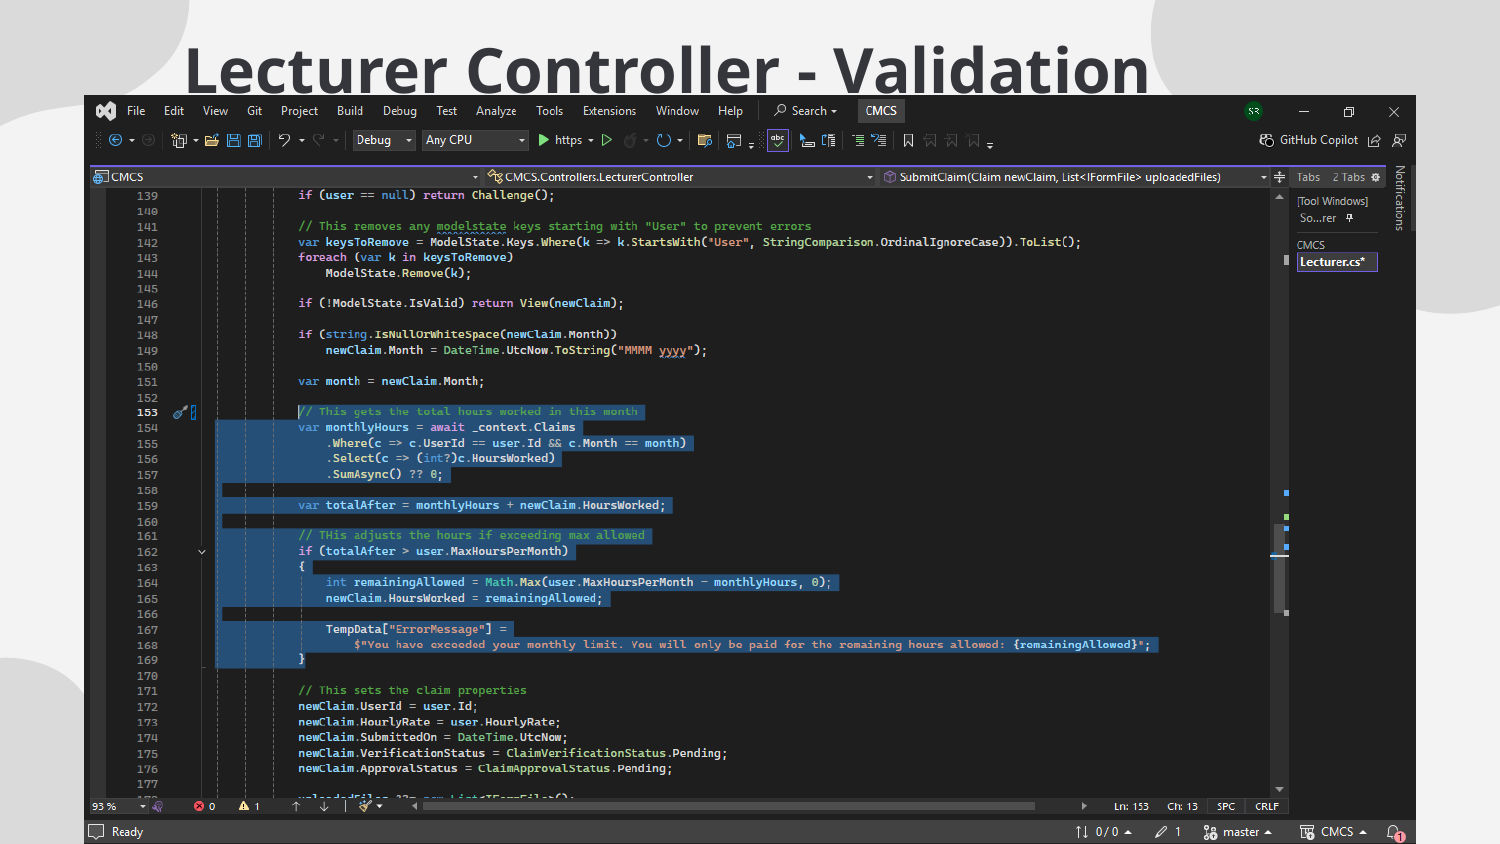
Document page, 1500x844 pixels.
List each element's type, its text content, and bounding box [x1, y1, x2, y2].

picture [83, 94, 1416, 844]
title Lecturer Controller - Validation [168, 16, 1332, 93]
